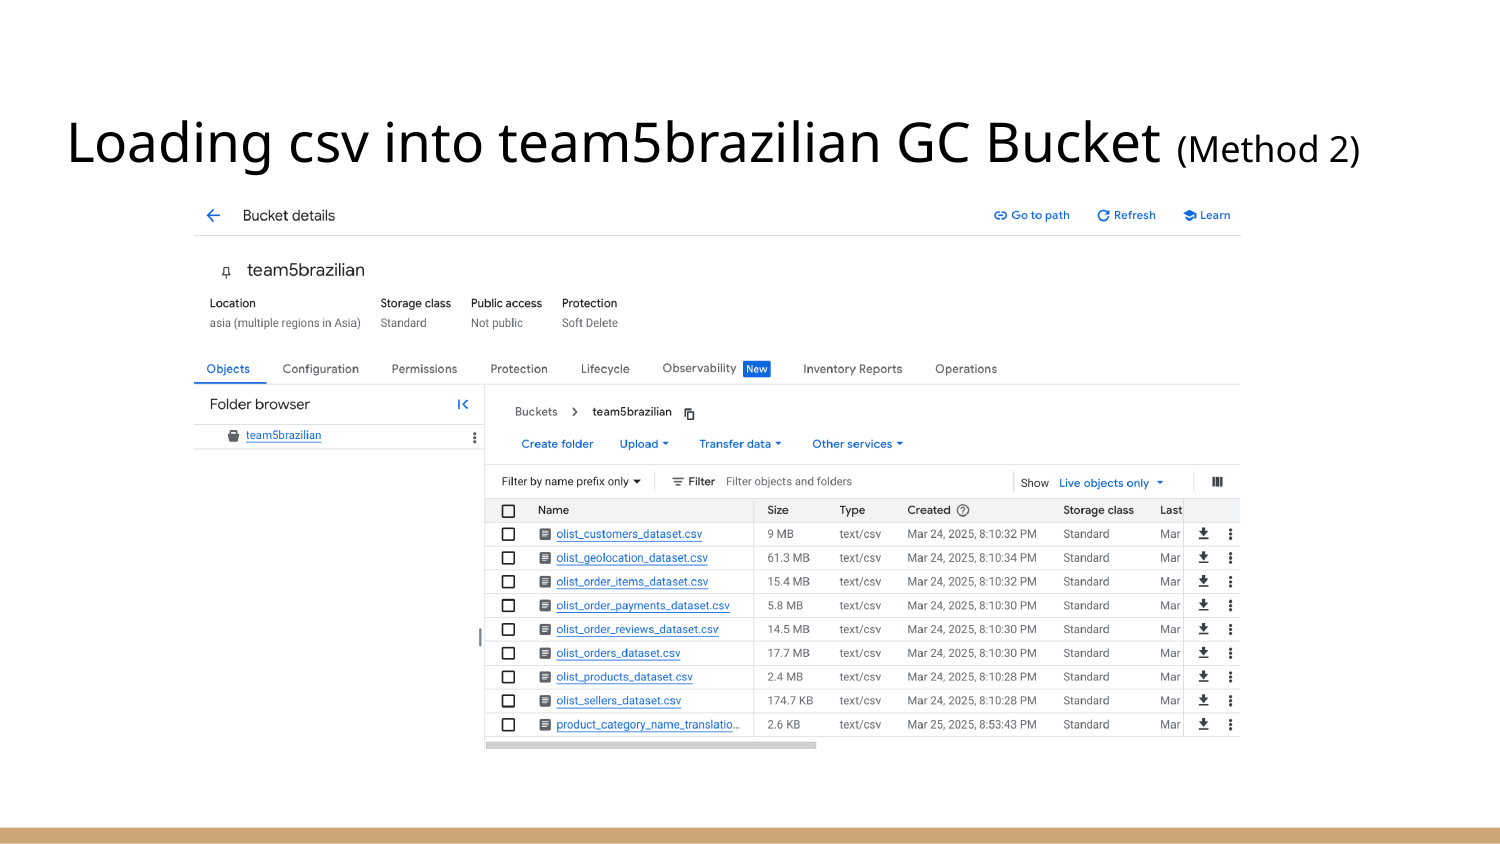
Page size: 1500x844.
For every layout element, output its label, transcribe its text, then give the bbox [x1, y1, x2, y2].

picture [194, 198, 1242, 749]
title Loading csv into team5brazilian GC Bucket (Method 2) [51, 51, 1449, 189]
